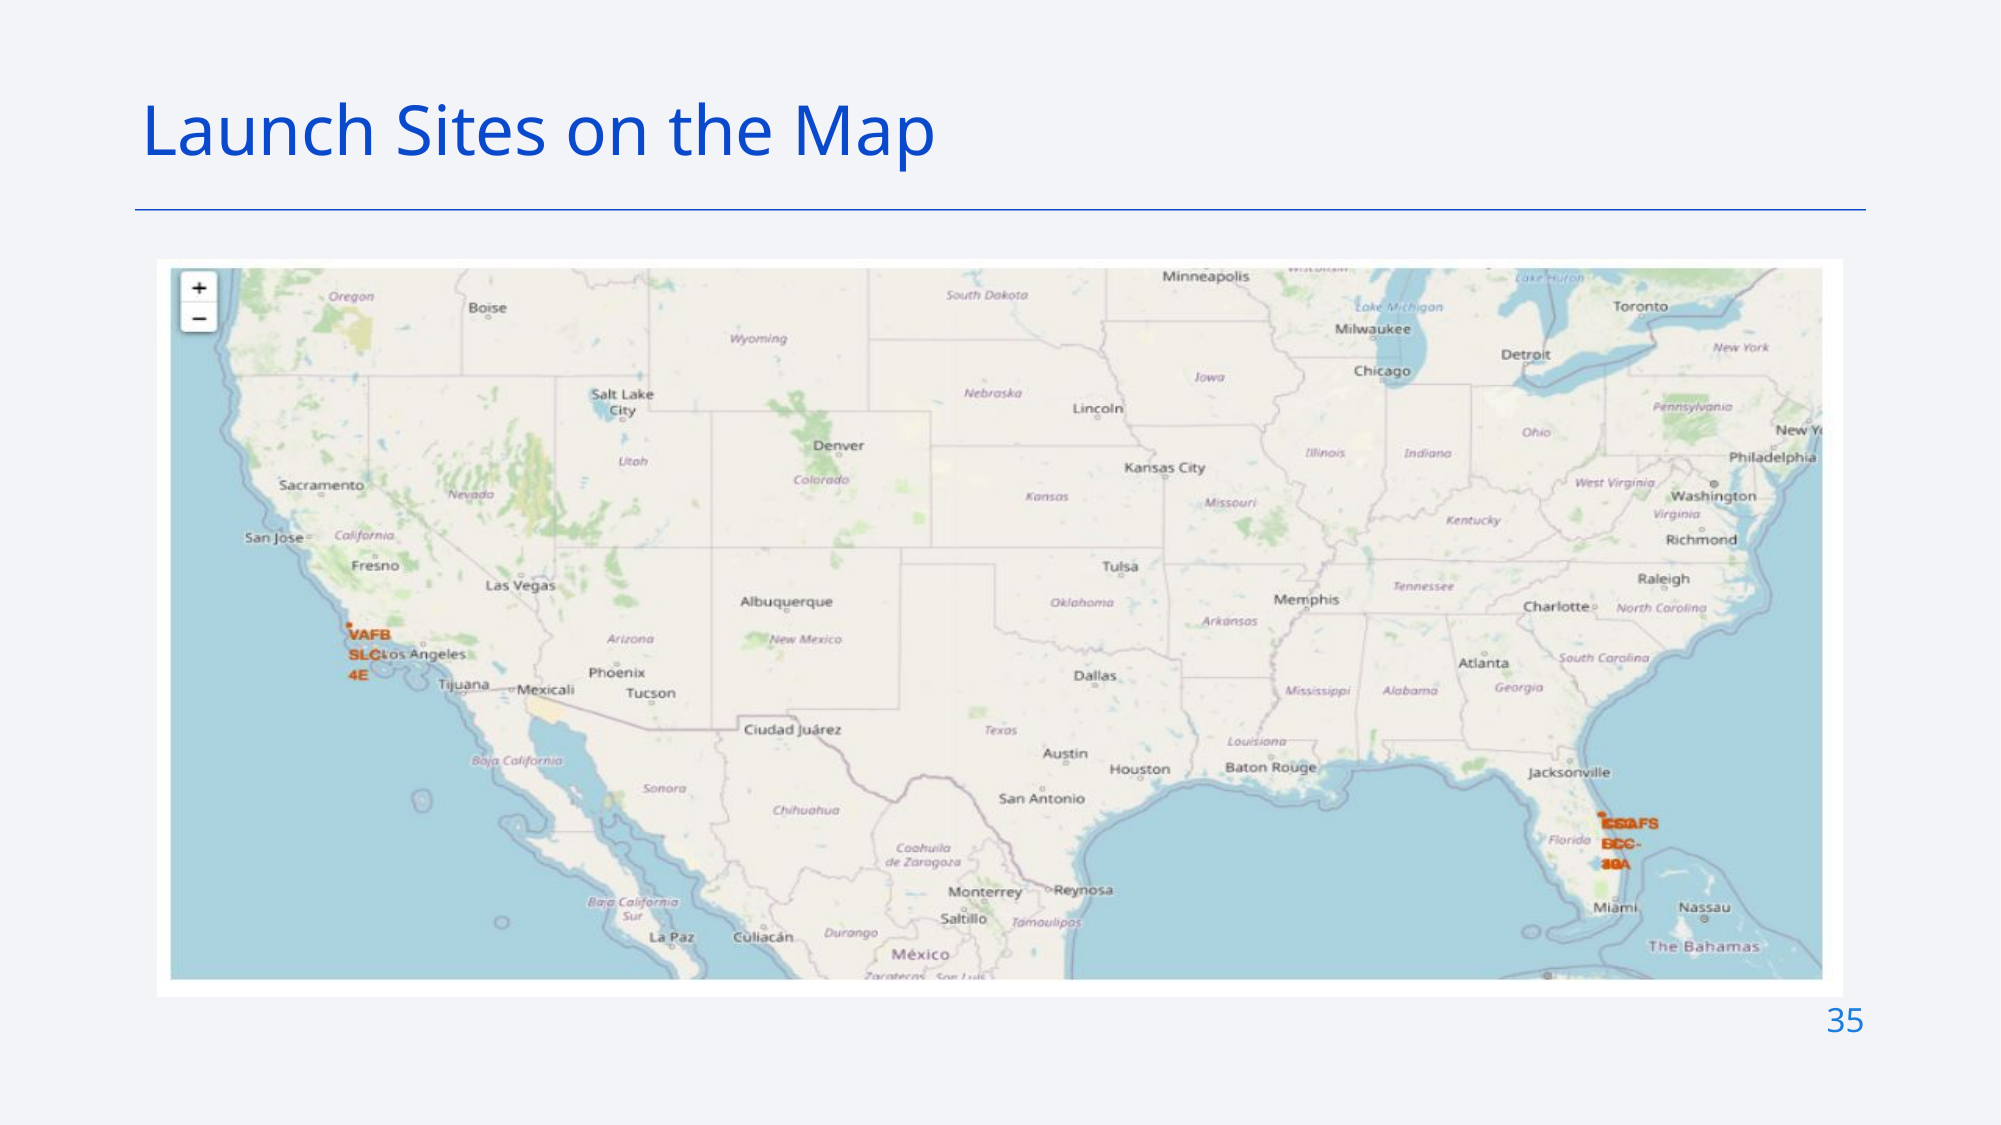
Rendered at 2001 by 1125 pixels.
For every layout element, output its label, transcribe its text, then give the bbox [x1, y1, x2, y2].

slide_number 35 [1429, 988, 1880, 1055]
text_box Launch Sites on the Map [126, 88, 1852, 179]
picture [0, 0, 2001, 1125]
